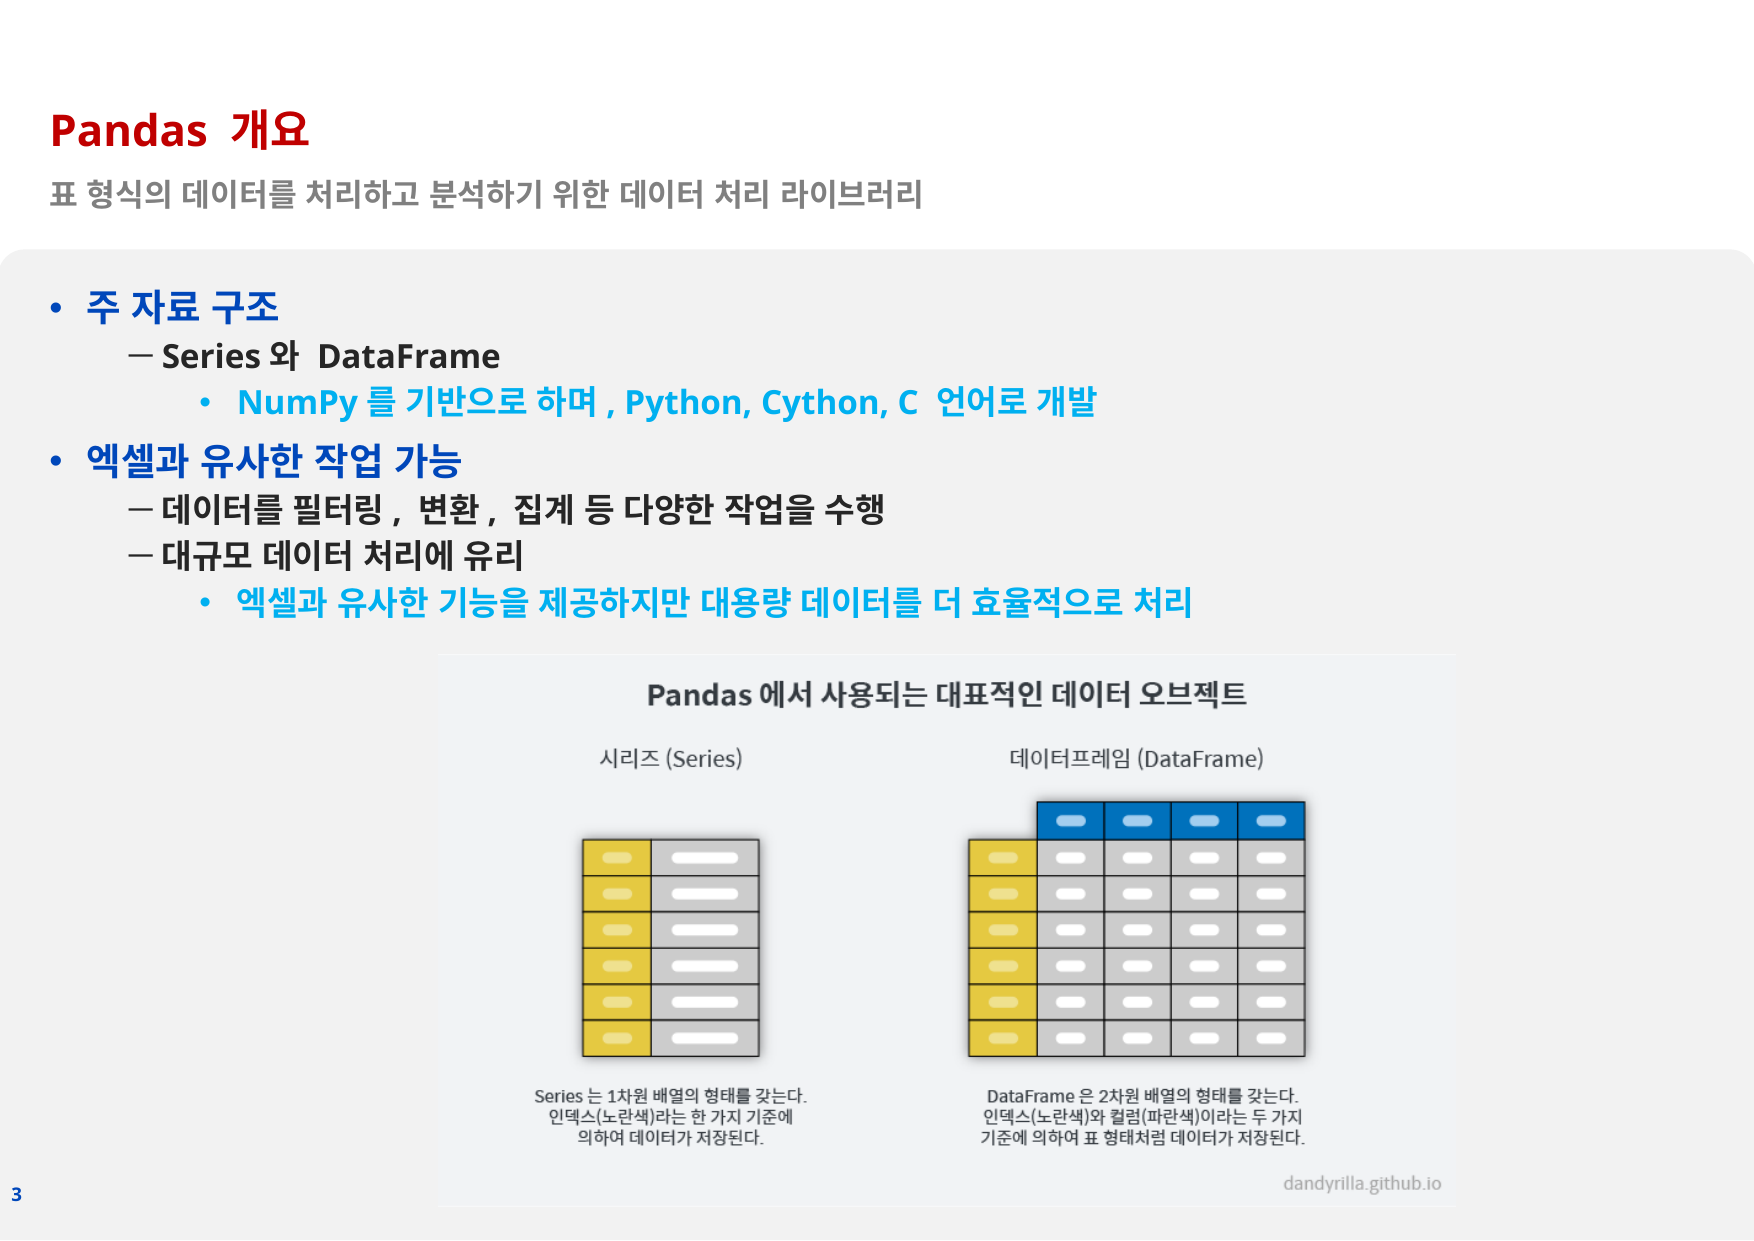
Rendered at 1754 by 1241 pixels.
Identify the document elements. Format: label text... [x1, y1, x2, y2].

list 주 자료 구조 Series와 DataFrame NumPy를 기반으로 하며, Python, Cython, C 언어로 개발 엑셀과 유사한 작업 가능 데이터를 필터링, 변환, 집계 등 다양한 작업을 수행 대규모 데이터 처리에 유리 엑셀과 유사한 기능을 제공하지만 대용량 데이터를 더 효율적으로 처리 [34, 281, 1703, 1116]
list 표 형식의 데이터를 처리하고 분석하기 위한 데이터 처리 라이브러리 [34, 171, 1754, 222]
picture [438, 654, 1456, 1207]
title Pandas 개요 [34, 101, 1754, 157]
